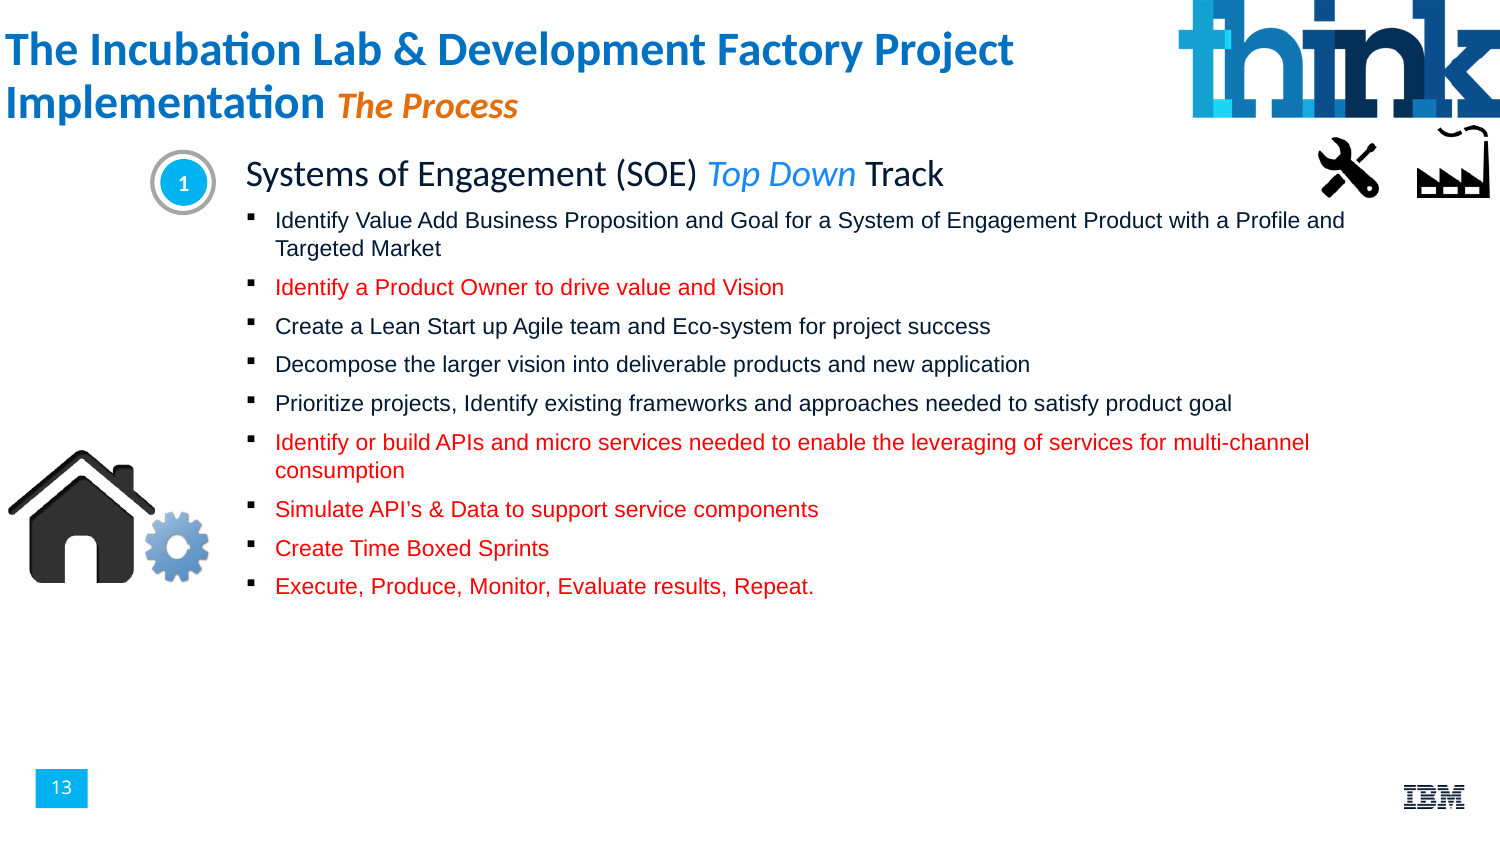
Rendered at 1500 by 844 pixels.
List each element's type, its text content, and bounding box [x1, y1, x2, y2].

picture [1178, 0, 1500, 118]
picture [1404, 785, 1466, 809]
text_box The Incubation Lab & Development Factory Project Implementation The Process [0, 18, 1210, 188]
picture [1318, 137, 1379, 198]
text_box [0, 430, 214, 612]
text_box Systems of Engagement (SOE) Top Down Track Identify Value Add Business Proposition and Goal for a System of Engagement Product with a Profile and Targeted Market Identify a Product Owner to drive value and Vision Create a Lean Start up Agile team and Eco-system for project success Decompose the larger vision into deliverable products and new application Prioritize projects, Identify existing frameworks and approaches needed to satisfy product goal Identify or build APIs and micro services needed to enable the leveraging of services for multi-channel consumption Simulate API’s & Data to support service components Create Time Boxed Sprints Execute, Produce, Monitor, Evaluate results, Repeat. [236, 144, 1365, 704]
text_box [152, 151, 215, 214]
picture [1416, 125, 1490, 198]
